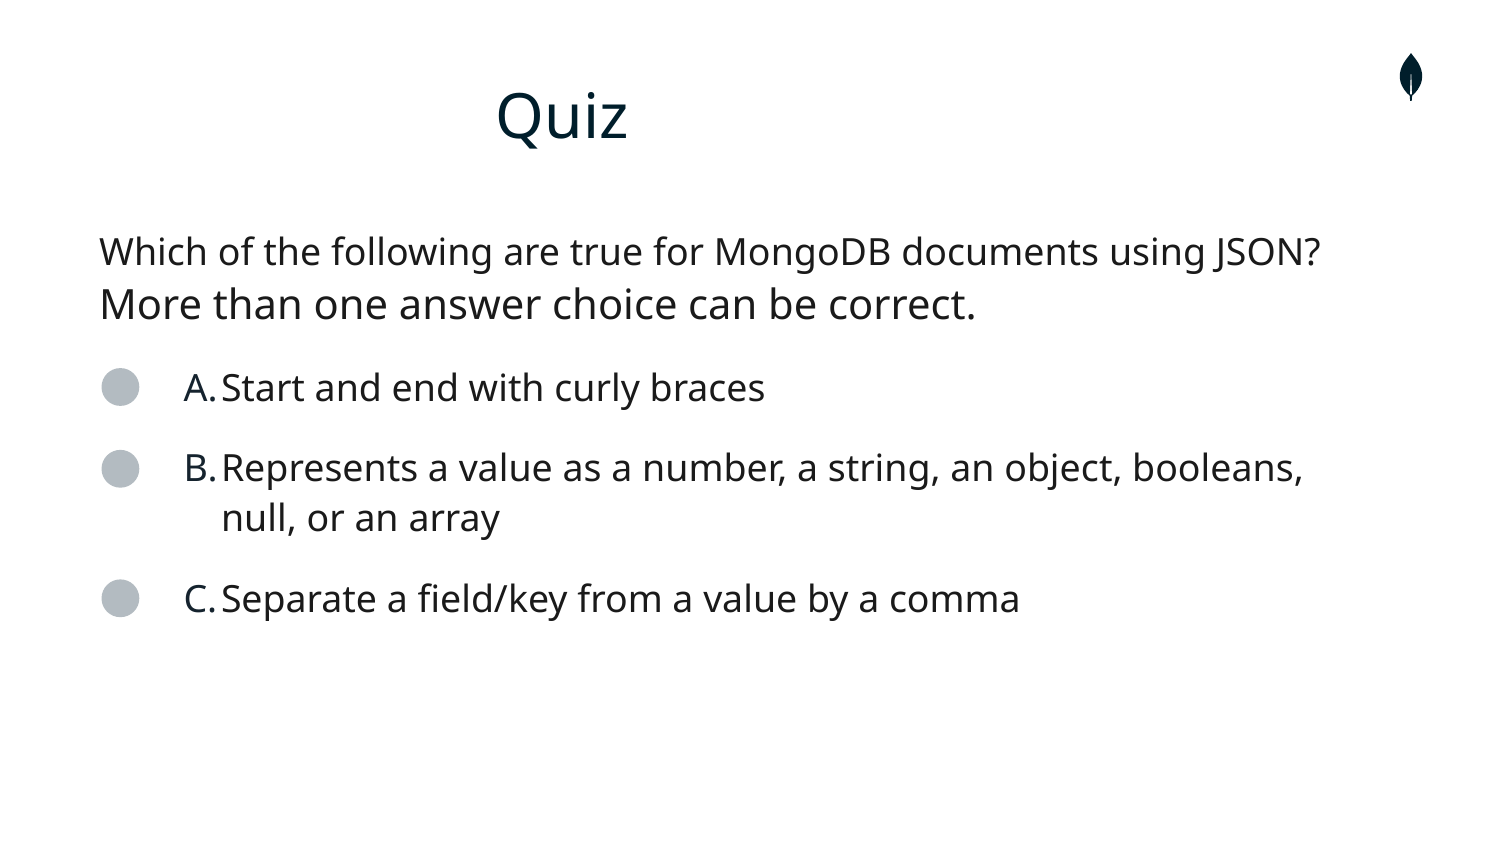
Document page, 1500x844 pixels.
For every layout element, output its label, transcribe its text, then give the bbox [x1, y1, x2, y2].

title Quiz [130, 75, 995, 133]
text_box [101, 449, 140, 488]
text_box [101, 368, 140, 406]
text_box [101, 579, 140, 618]
text_box Which of the following are true for MongoDB documents using JSON? More than one answer choice can be correct. Start and end with curly braces Represents a value as a number, a string, an object, booleans, null, or an array Separate a field/key from a value by a comma [93, 217, 1376, 705]
